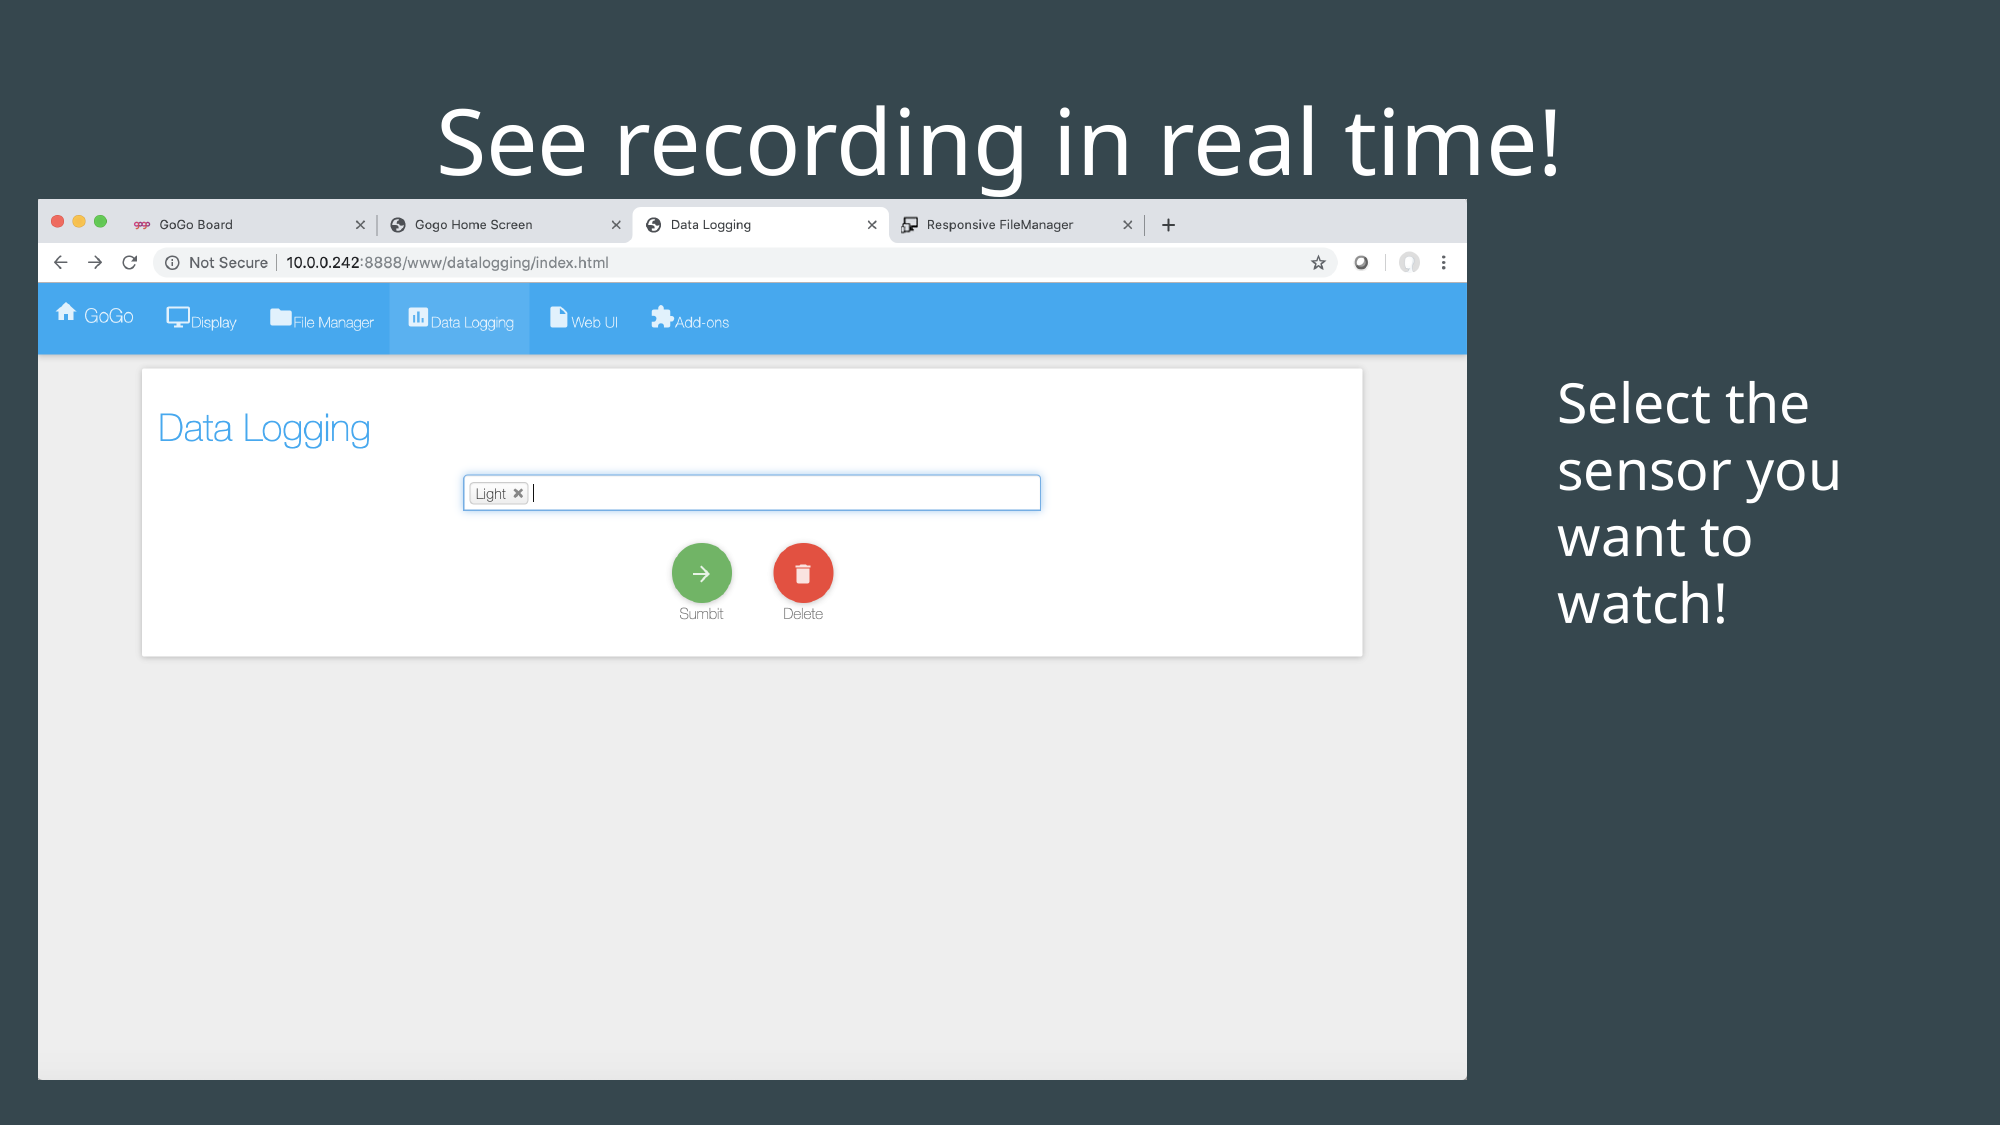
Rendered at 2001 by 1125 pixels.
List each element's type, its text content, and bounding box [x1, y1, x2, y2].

text_box Select the sensor you want to watch! [1542, 360, 1938, 709]
picture [38, 199, 1468, 1081]
title See recording in real time! [99, 45, 1900, 233]
